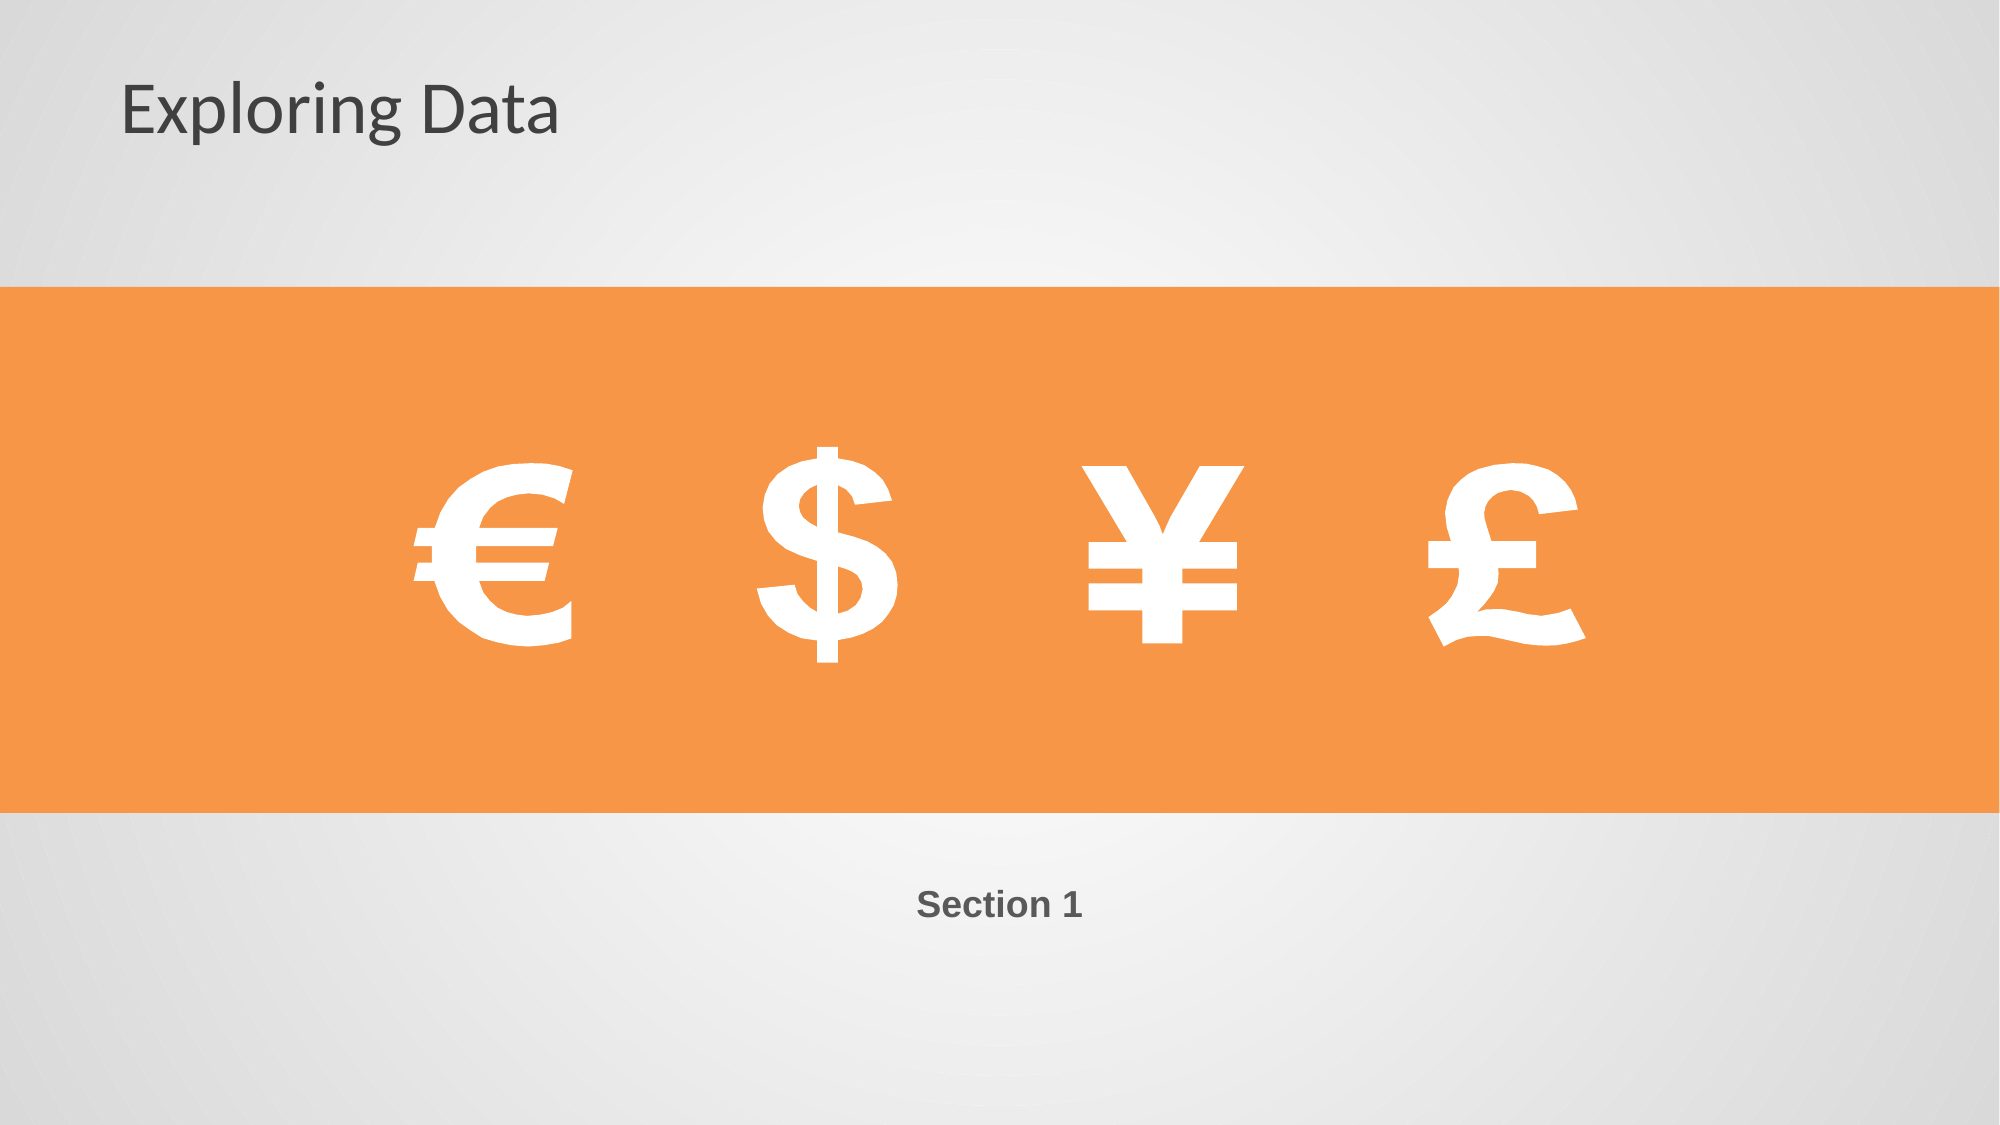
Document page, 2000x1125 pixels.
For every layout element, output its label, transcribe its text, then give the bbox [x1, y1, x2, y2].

text_box [413, 463, 573, 647]
text_box [756, 446, 898, 663]
text_box Section 1 [703, 872, 1296, 933]
text_box [1081, 466, 1245, 644]
text_box [1428, 463, 1586, 647]
text_box [0, 285, 2000, 815]
title Exploring Data [99, 45, 1900, 162]
